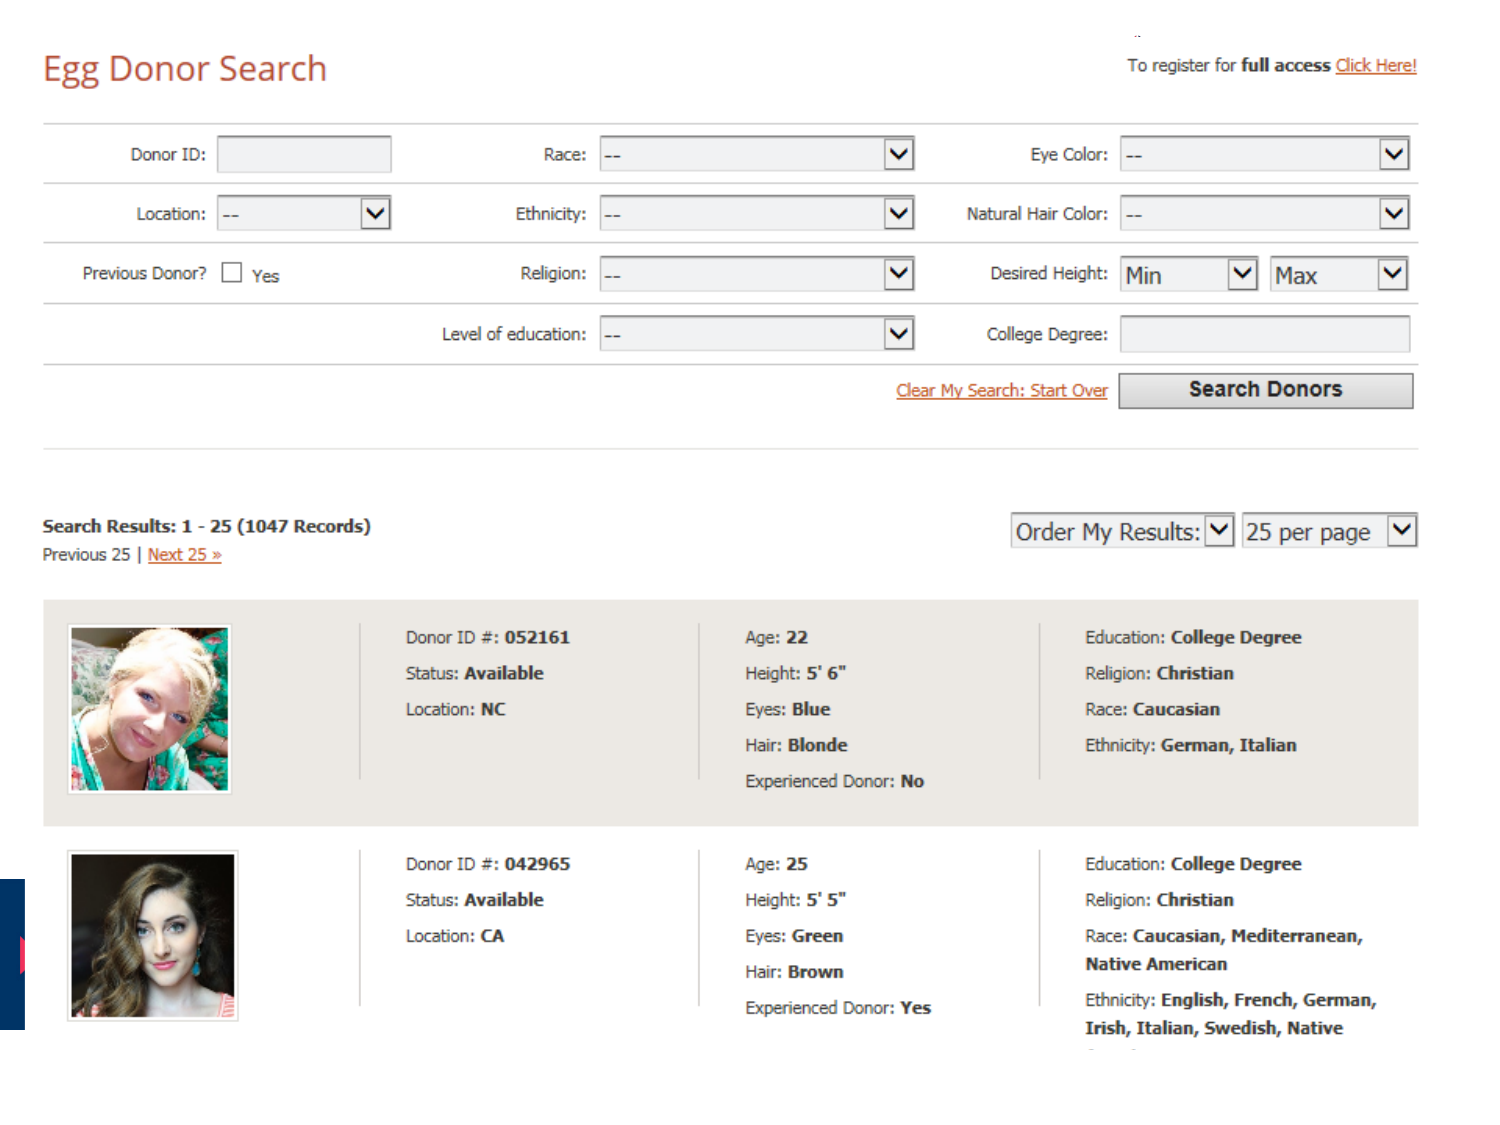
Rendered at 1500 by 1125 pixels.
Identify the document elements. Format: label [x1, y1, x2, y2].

picture [0, 29, 1438, 1051]
